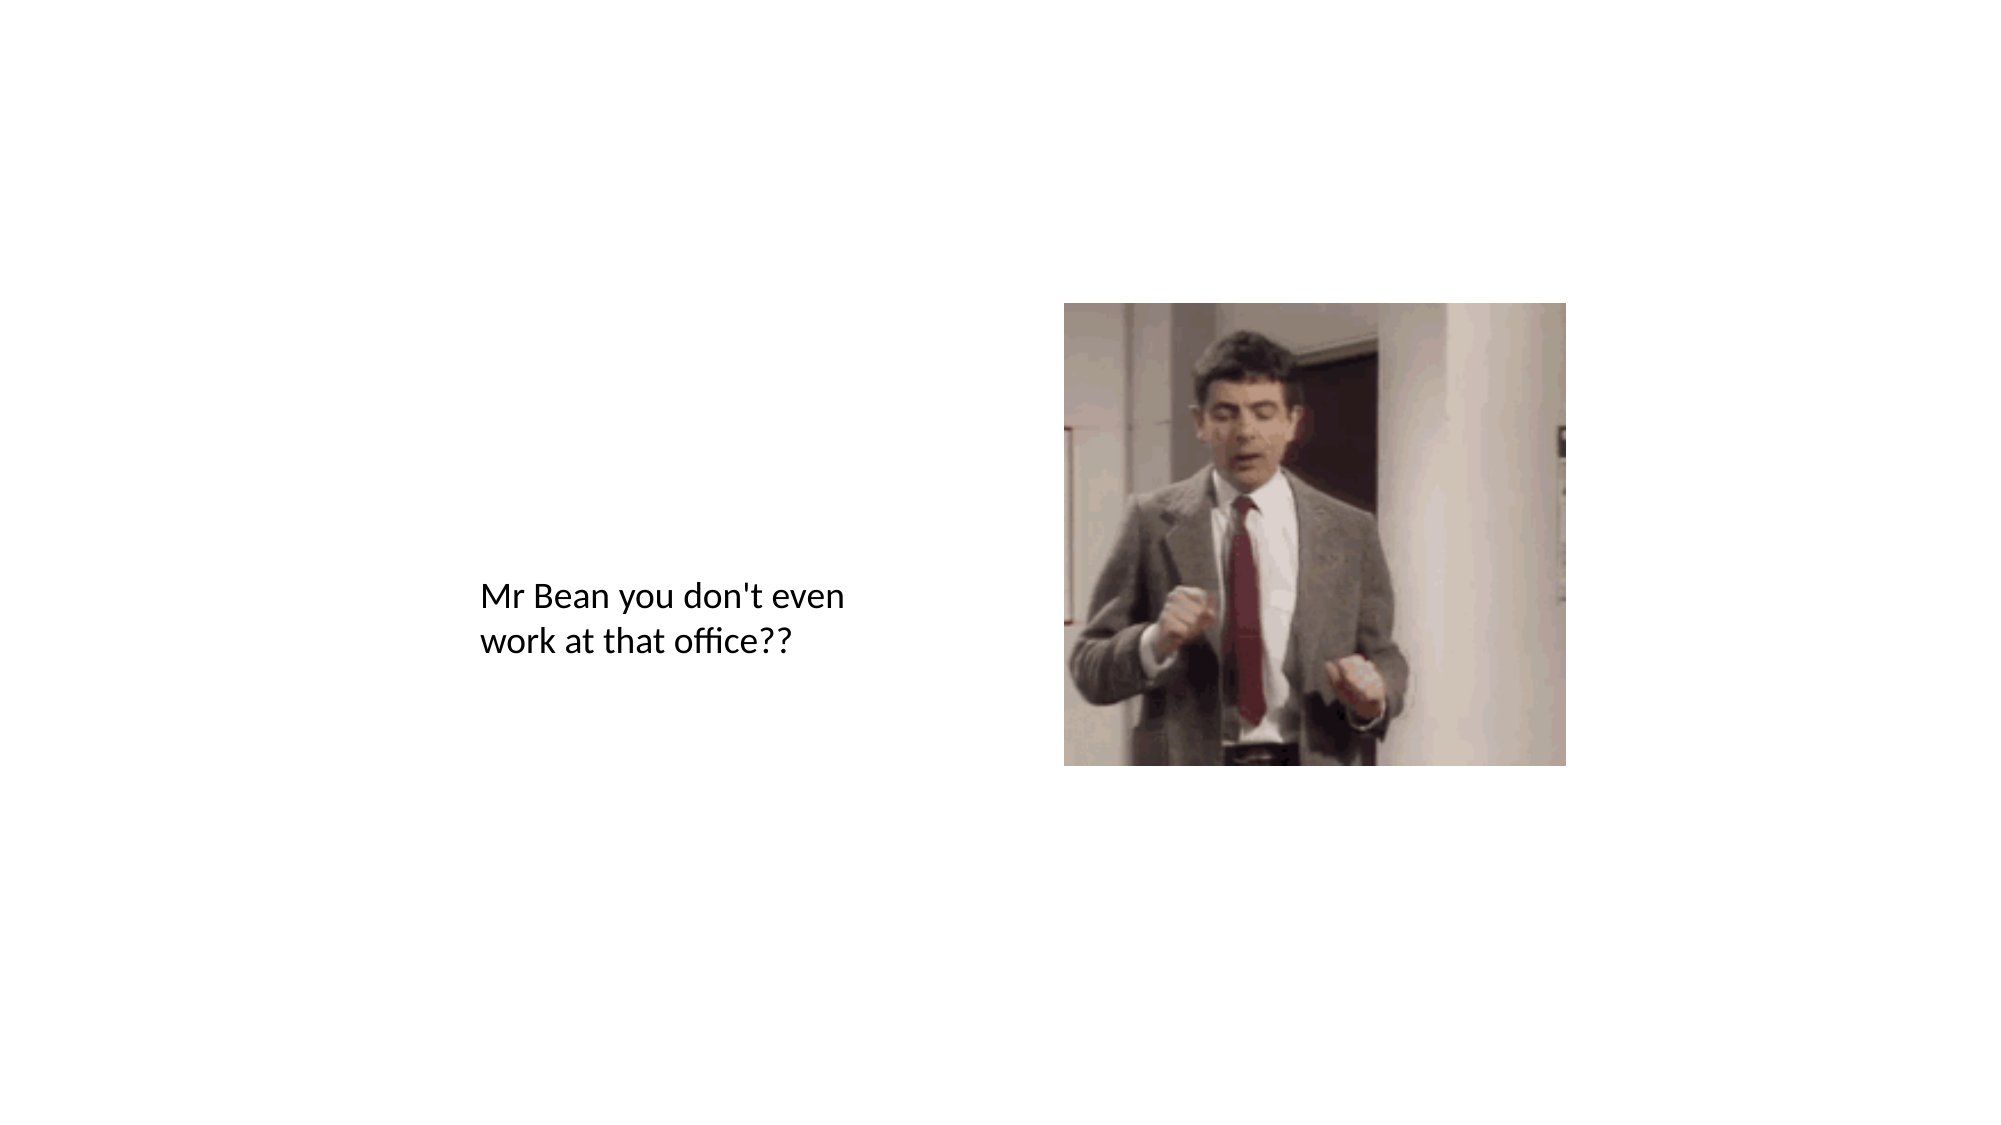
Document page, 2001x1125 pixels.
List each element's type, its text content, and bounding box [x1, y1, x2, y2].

text_box Mr Bean you don't even work at that office?? [464, 563, 915, 669]
picture [1064, 303, 1566, 766]
